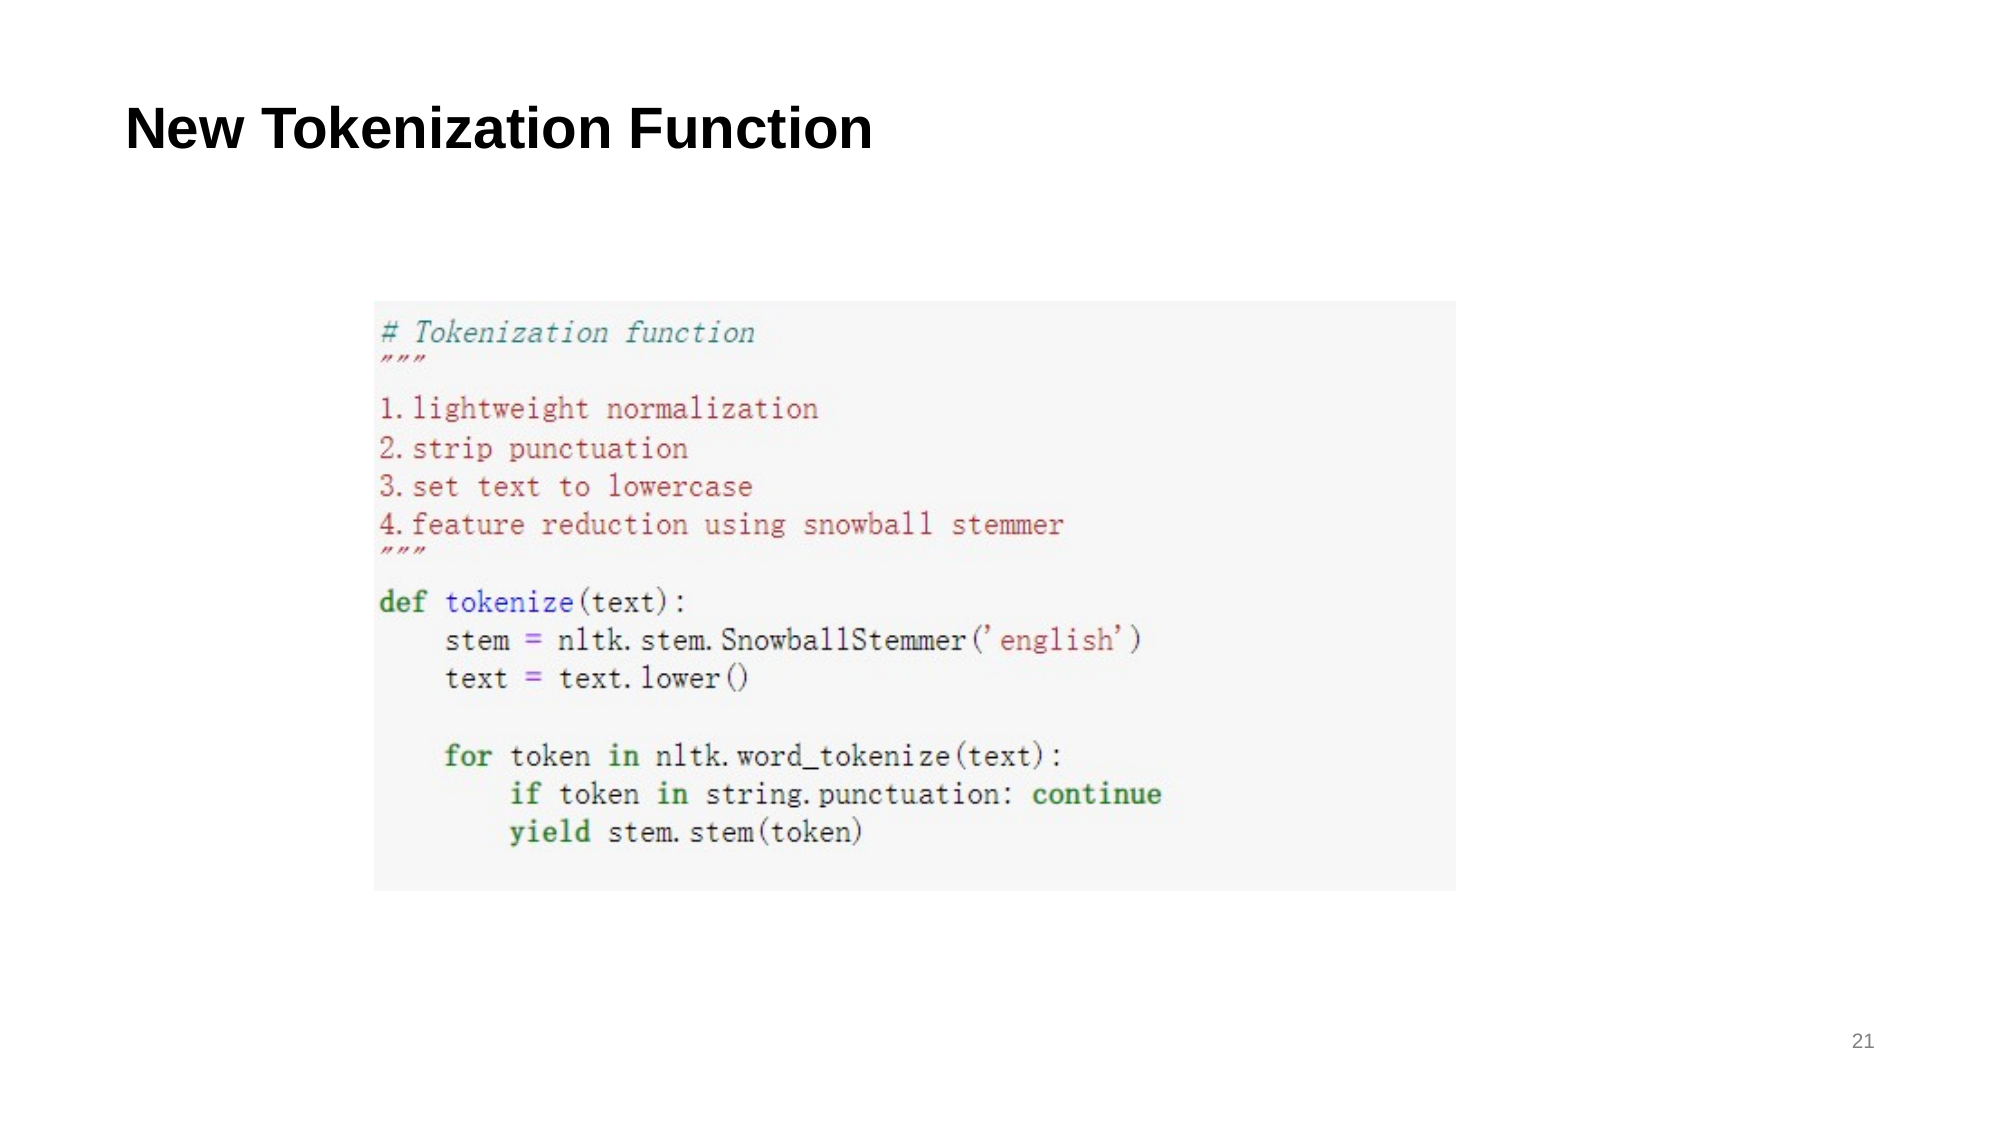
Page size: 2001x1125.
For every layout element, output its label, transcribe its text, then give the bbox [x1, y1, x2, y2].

title New Tokenization Function [109, 0, 1890, 169]
slide_number 21 [1412, 1022, 1890, 1057]
picture [374, 301, 1456, 891]
